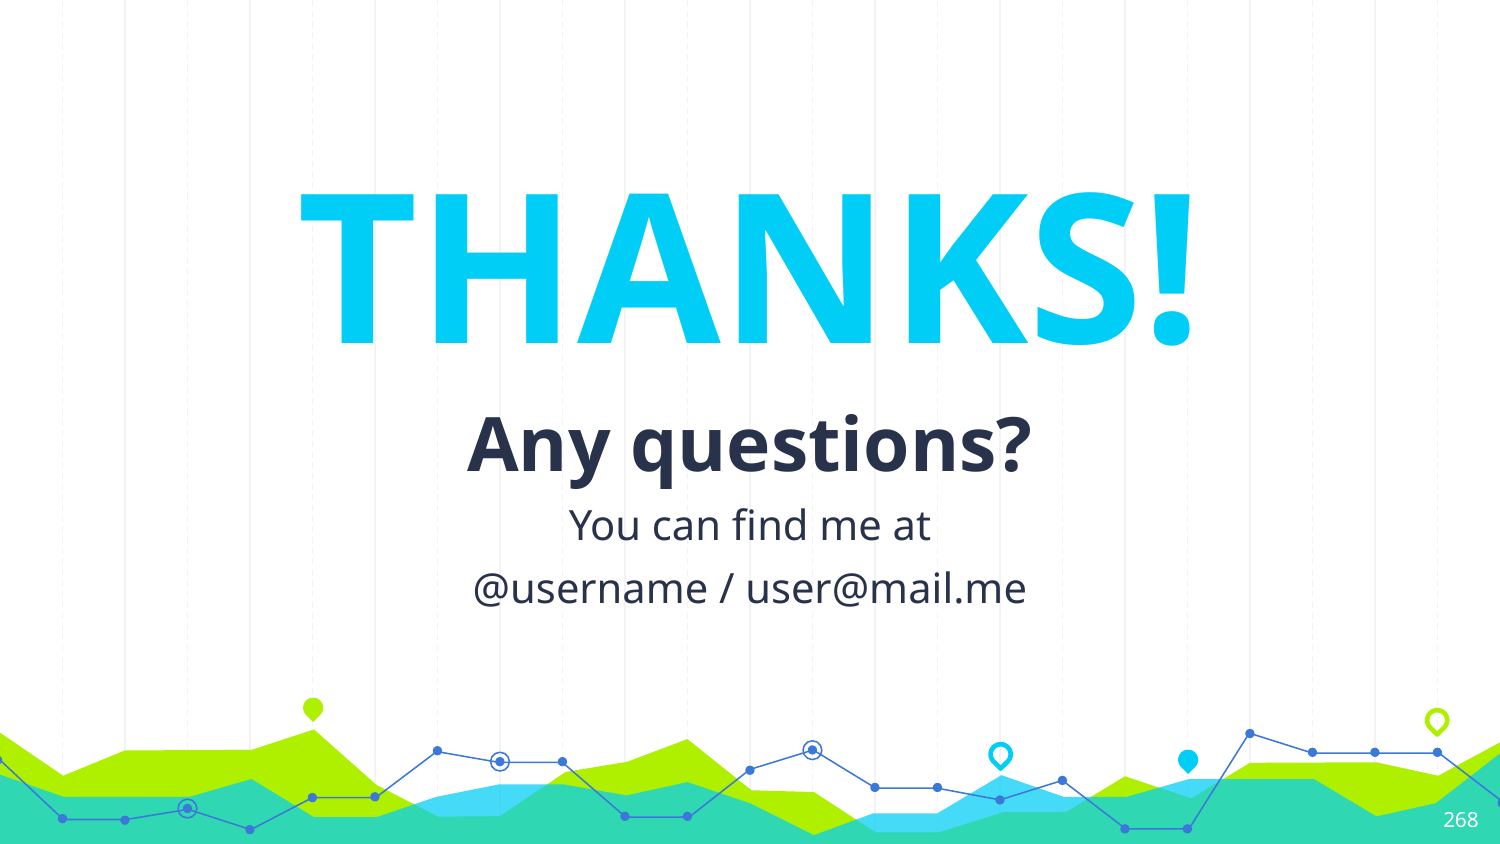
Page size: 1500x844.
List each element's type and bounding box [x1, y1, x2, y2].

title [209, 209, 1291, 381]
subtitle [209, 381, 1291, 658]
slide_number [1403, 791, 1494, 844]
